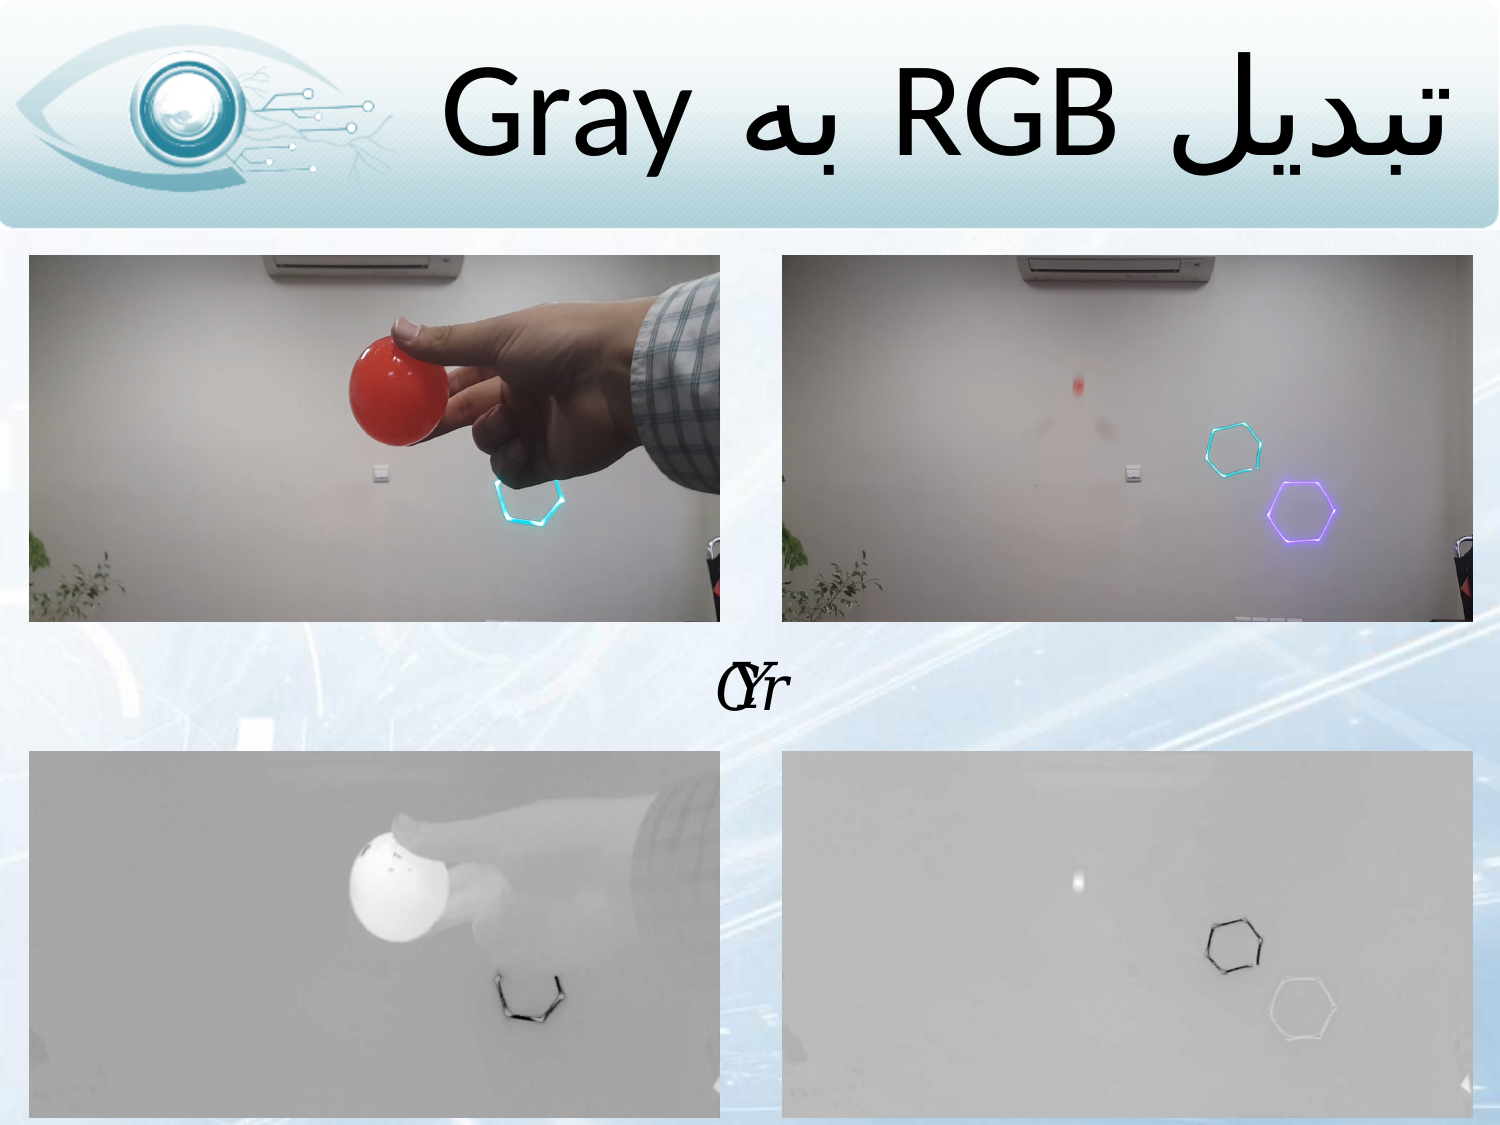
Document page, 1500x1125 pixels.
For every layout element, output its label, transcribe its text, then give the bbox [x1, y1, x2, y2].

title تبدیل RGB به Gray [0, 7, 1500, 195]
picture [0, 230, 1500, 1125]
